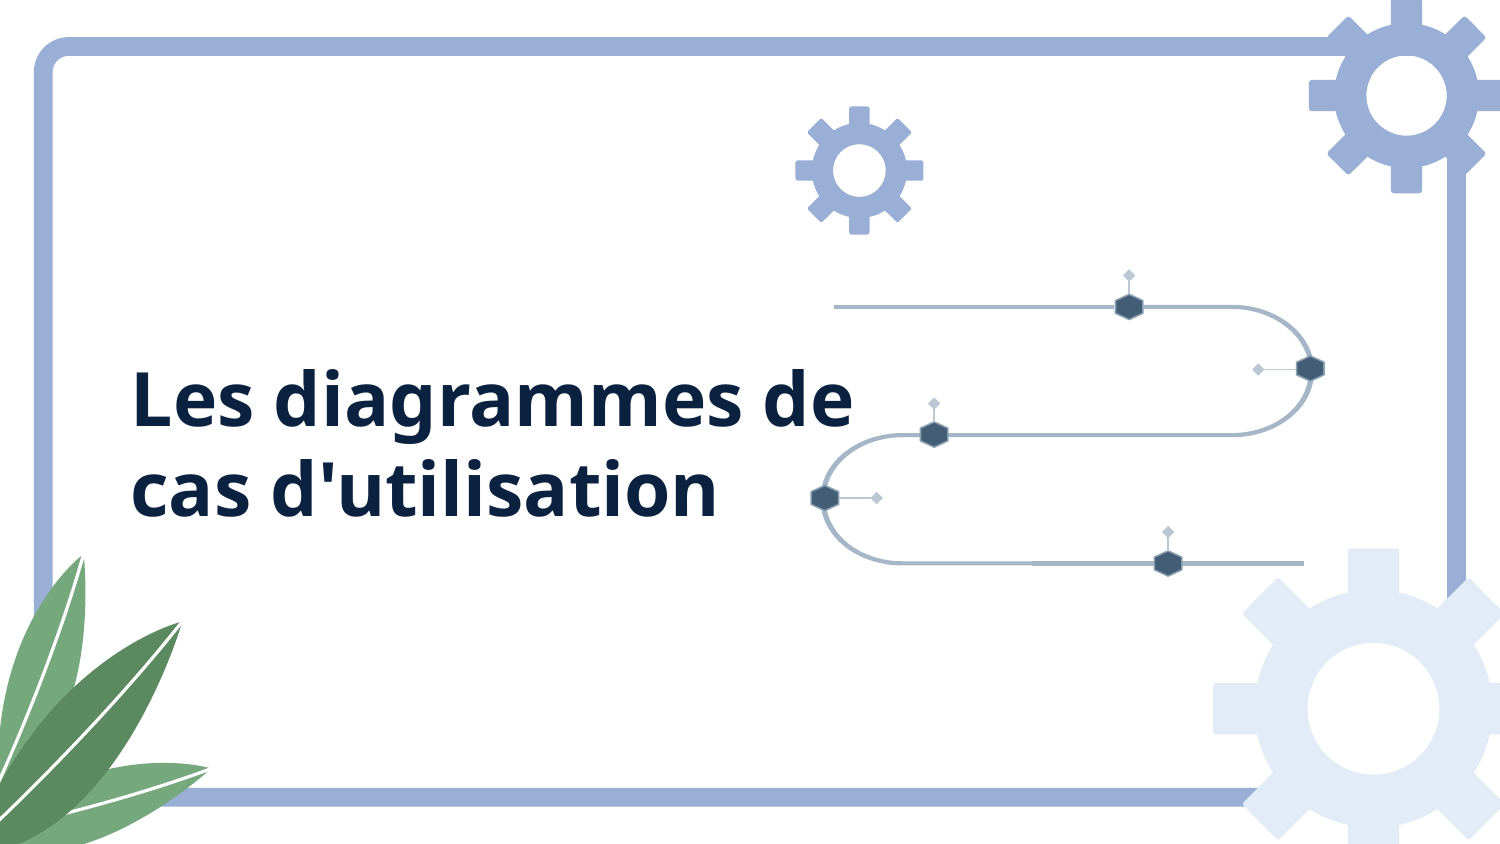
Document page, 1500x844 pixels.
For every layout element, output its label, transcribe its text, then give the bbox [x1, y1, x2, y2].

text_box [1308, 0, 1500, 194]
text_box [1212, 548, 1500, 844]
title Les diagrammes de cas d'utilisation [115, 321, 880, 653]
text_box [795, 106, 924, 235]
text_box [0, 553, 213, 844]
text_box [810, 275, 1325, 577]
